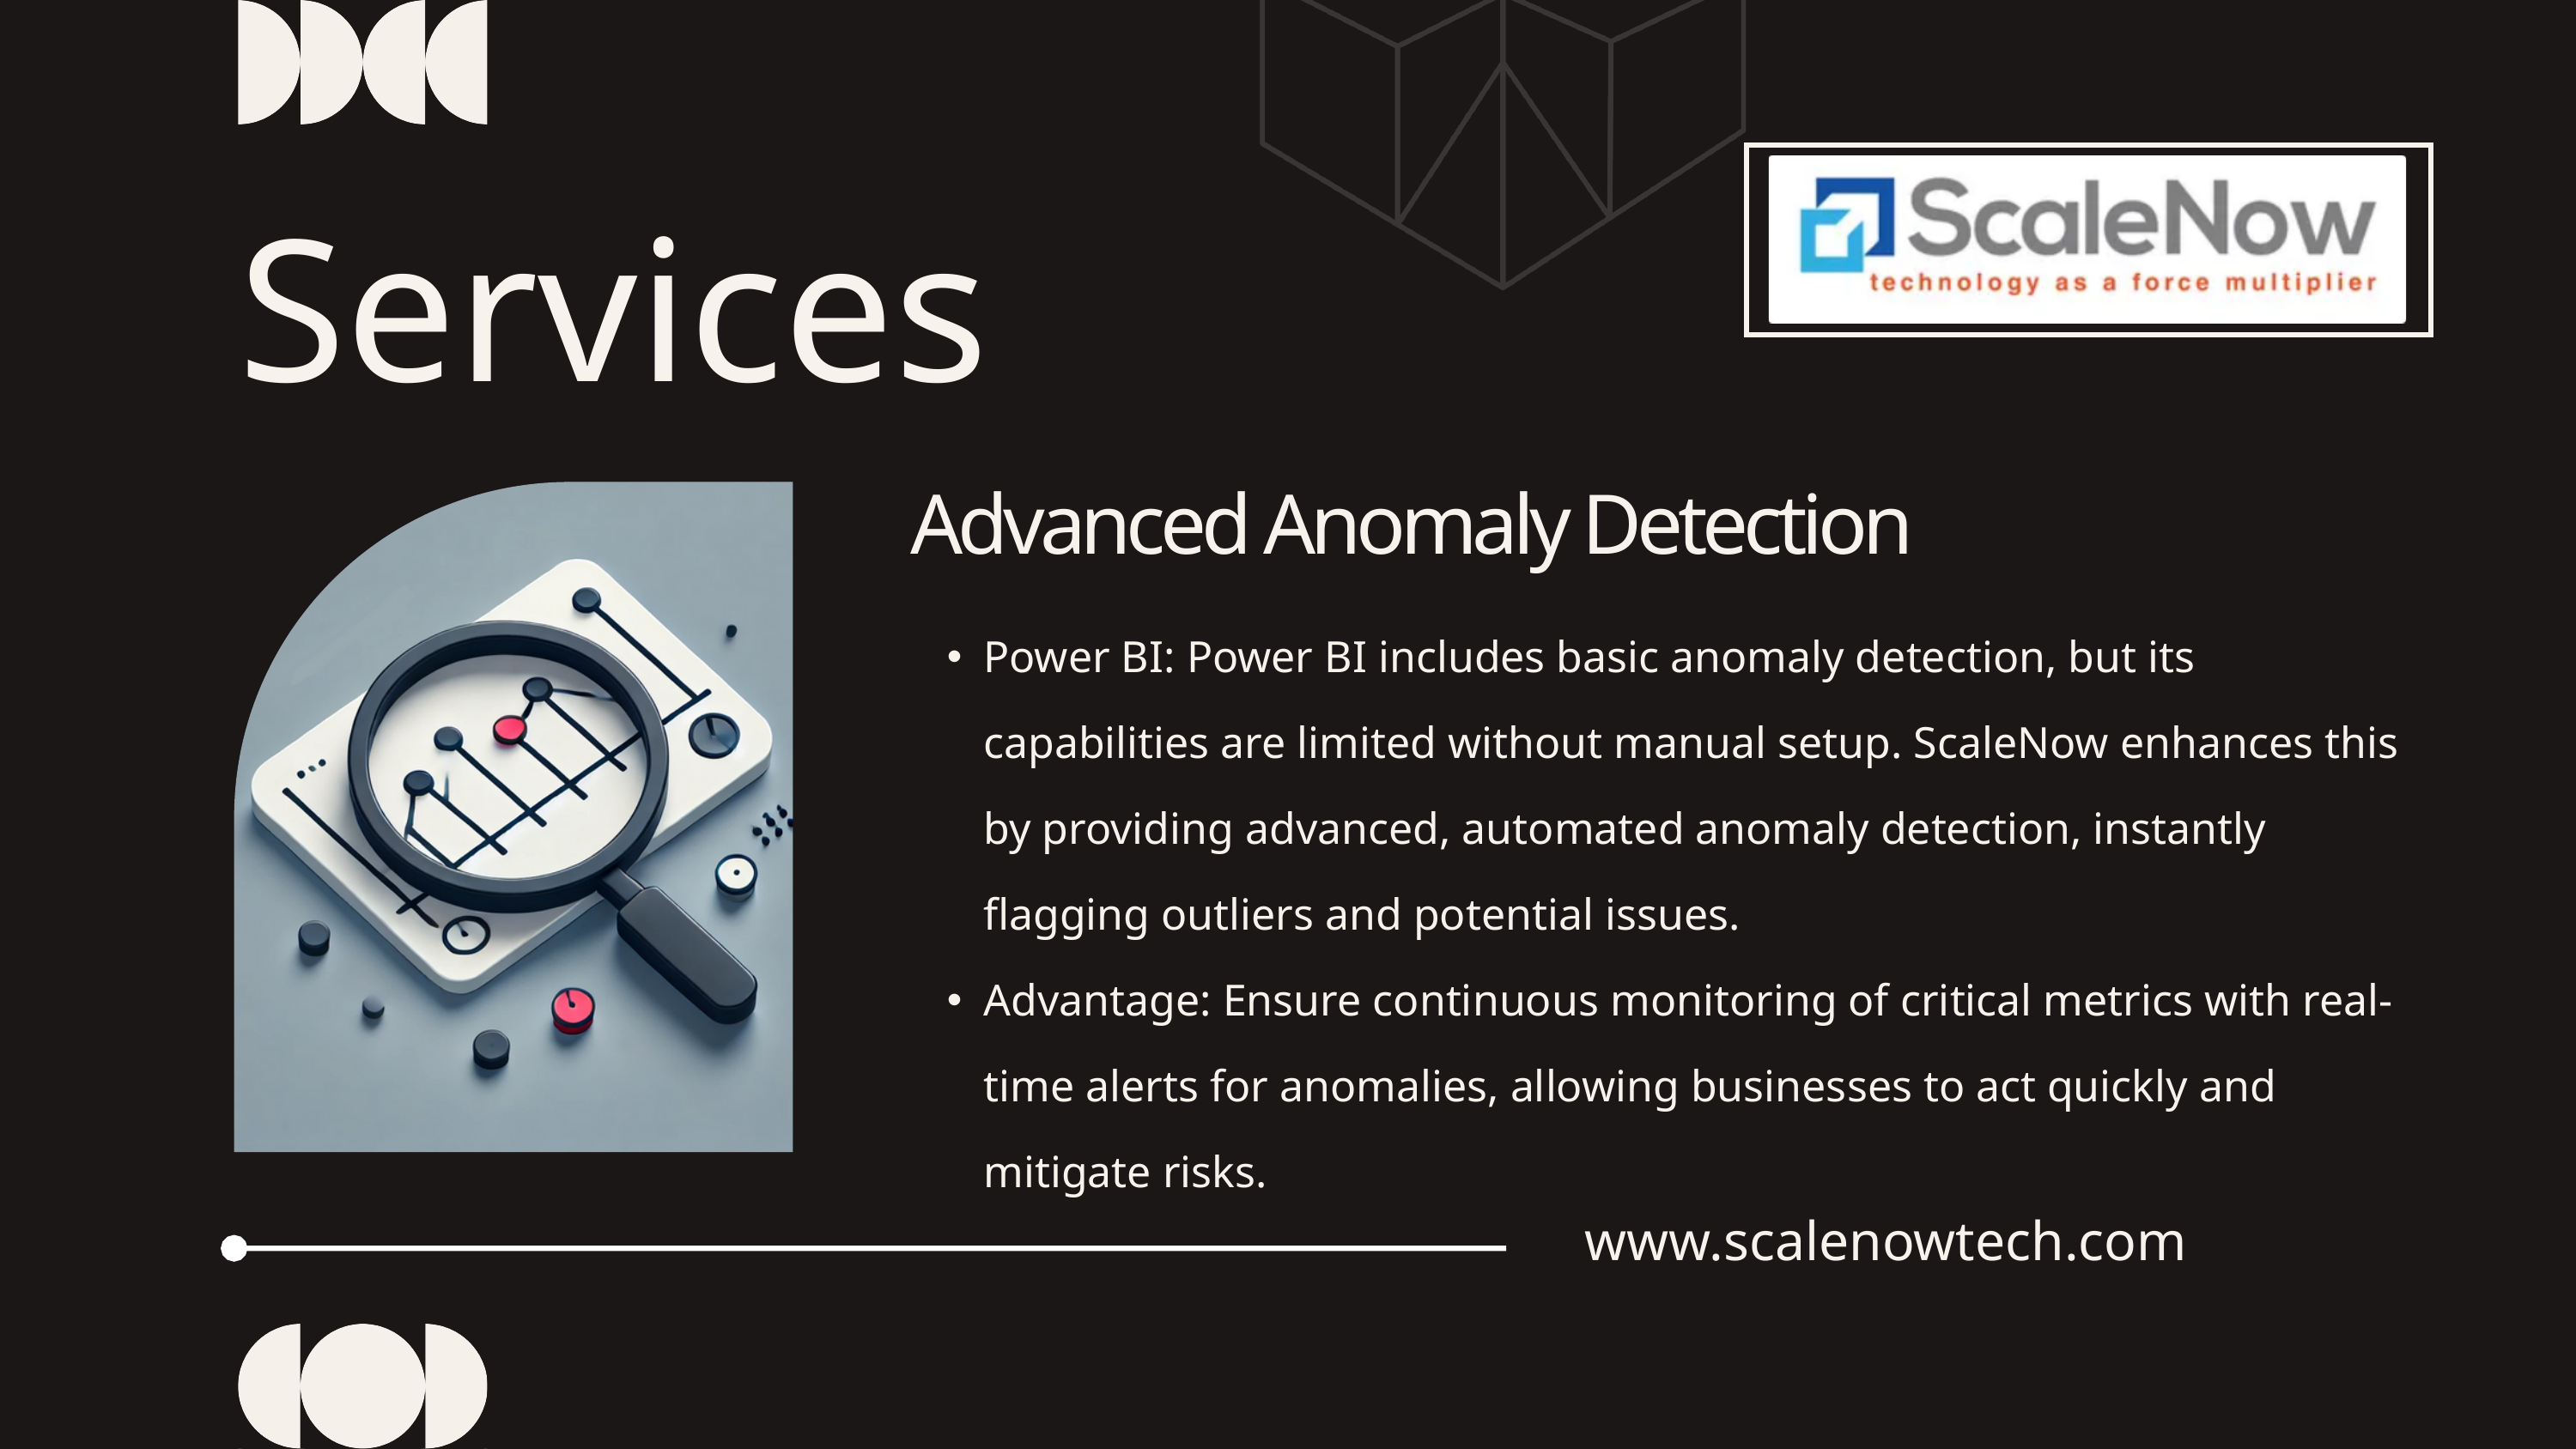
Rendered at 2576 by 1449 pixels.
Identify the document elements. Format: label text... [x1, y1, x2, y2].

text_box Services [238, 232, 1194, 421]
text_box www.scalenowtech.com [1584, 1217, 2466, 1272]
text_box [225, 1239, 1507, 1258]
text_box [238, 1324, 488, 1449]
text_box [1259, 0, 1747, 290]
text_box Power BI: Power BI includes basic anomaly detection, but its capabilities are limited without manual setup. ScaleNow enhances this by providing advanced, automated anomaly detection, instantly flagging outliers and potential issues. Advantage: Ensure continuous monitoring of critical metrics with real-time alerts for anomalies, allowing businesses to act quickly and mitigate risks. [910, 595, 2432, 1197]
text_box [1746, 144, 2432, 336]
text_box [234, 482, 793, 1153]
text_box [238, 0, 488, 124]
text_box Advanced Anomaly Detection [910, 491, 2133, 571]
